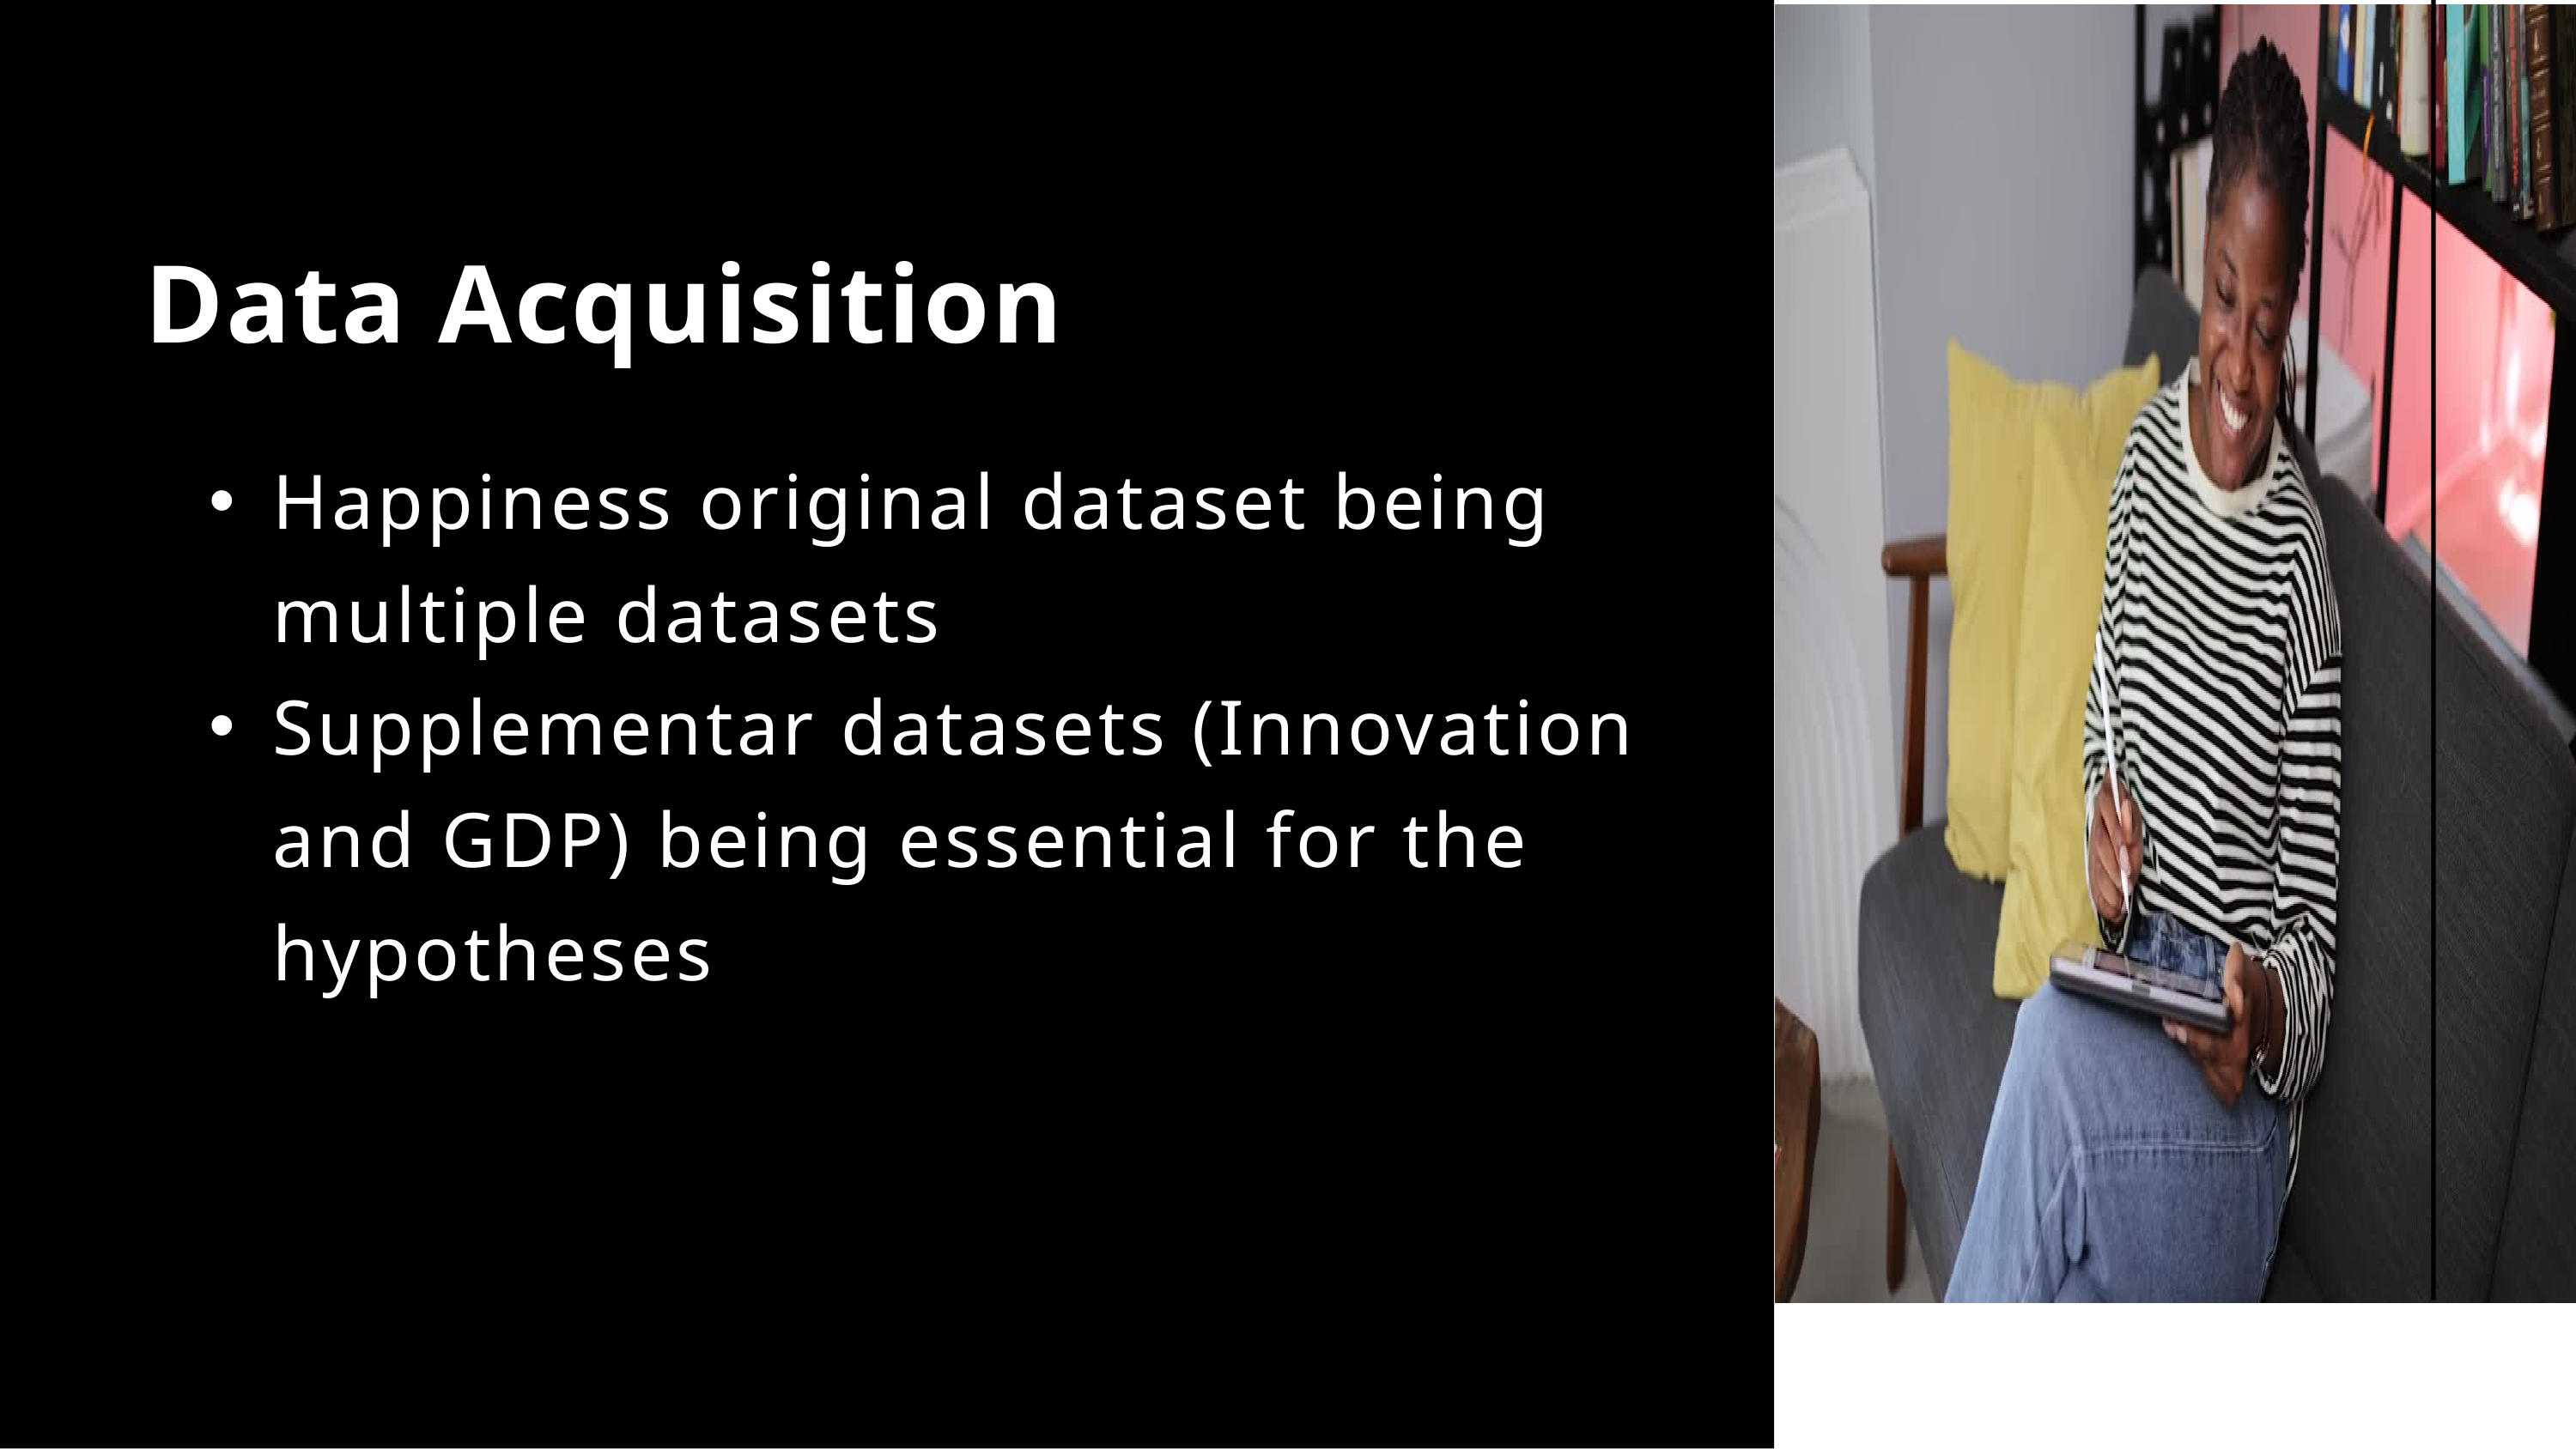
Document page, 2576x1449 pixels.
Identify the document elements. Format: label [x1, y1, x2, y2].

text_box [144, 235, 1648, 986]
text_box [0, 0, 1775, 1449]
text_box [1773, 3, 2576, 1304]
